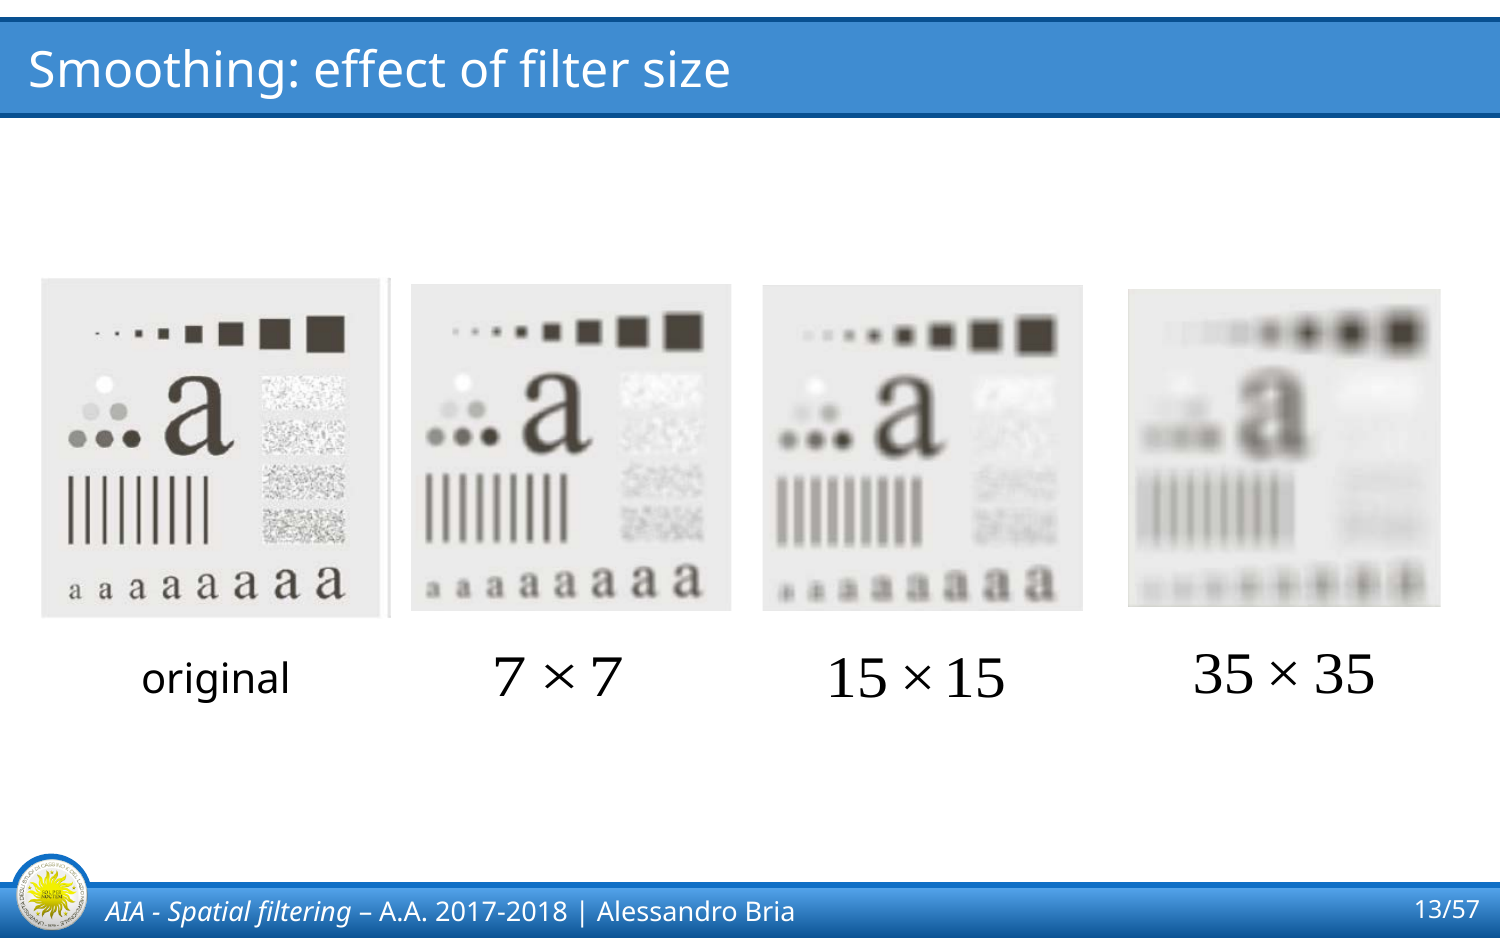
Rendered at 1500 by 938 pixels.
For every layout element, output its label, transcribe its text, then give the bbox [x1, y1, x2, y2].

picture [40, 276, 392, 619]
picture [15, 858, 88, 931]
picture [762, 285, 1083, 612]
picture [1127, 289, 1441, 607]
text_box original [126, 644, 306, 710]
title Smoothing: effect of filter size [0, 18, 1500, 117]
picture [410, 284, 732, 612]
